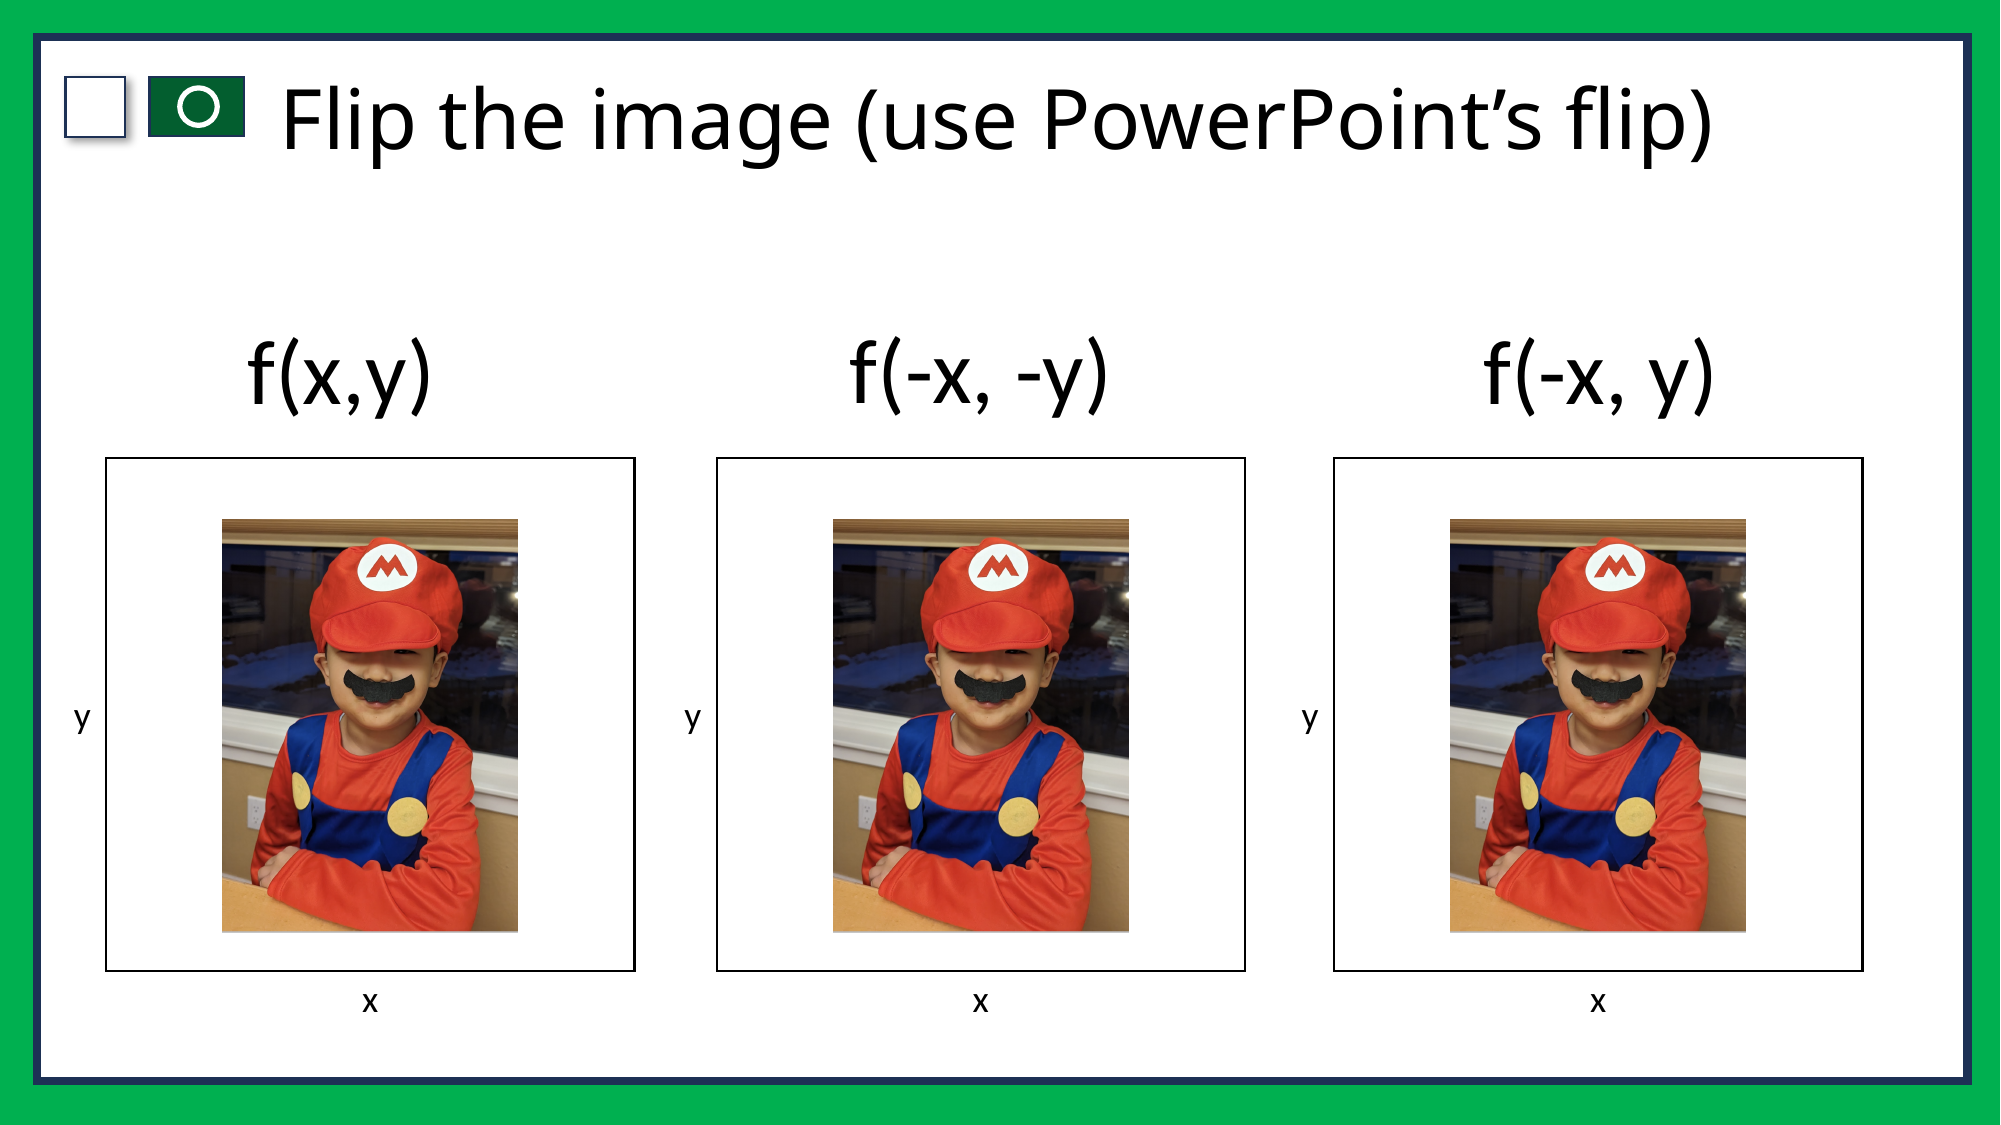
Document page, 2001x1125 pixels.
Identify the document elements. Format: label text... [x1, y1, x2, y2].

text_box y [669, 684, 717, 744]
text_box y [1286, 684, 1334, 744]
title Flip the image (use PowerPoint’s flip) [265, 59, 1863, 187]
text_box [105, 457, 636, 972]
text_box x [347, 967, 394, 1028]
picture [1450, 519, 1746, 933]
text_box [716, 457, 1246, 972]
picture [833, 519, 1129, 933]
text_box f(-x, -y) [835, 304, 1128, 430]
text_box [1333, 457, 1864, 972]
text_box y [59, 684, 106, 744]
text_box x [957, 967, 1004, 1028]
text_box x [1575, 967, 1622, 1028]
picture [222, 519, 518, 933]
text_box f(x,y) [232, 305, 451, 431]
text_box f(-x, y) [1468, 305, 1734, 431]
